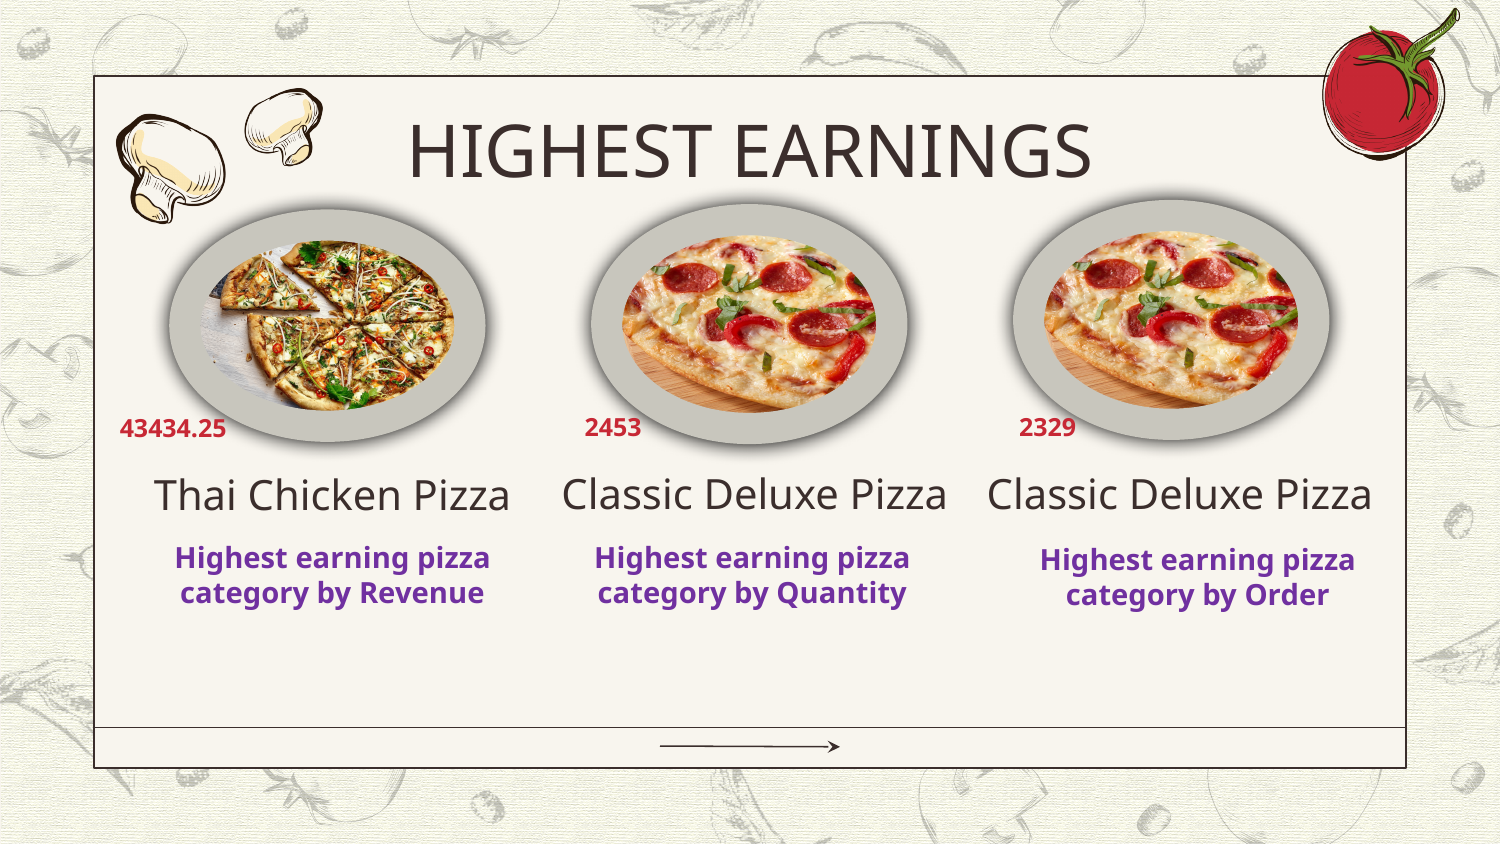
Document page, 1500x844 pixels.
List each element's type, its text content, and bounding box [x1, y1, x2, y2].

picture [0, 0, 1500, 844]
title HIGHEST EARNINGS [375, 89, 1275, 183]
text_box 2329 [998, 409, 1098, 443]
text_box Classic Deluxe Pizza [962, 446, 1398, 533]
subtitle Highest earning pizza category by Revenue [122, 524, 542, 618]
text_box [47, 53, 371, 294]
text_box Highest earning pizza category by Quantity [542, 524, 963, 618]
text_box Highest earning pizza category by Order [987, 525, 1408, 619]
text_box 2453 [563, 407, 663, 445]
subtitle Thai Chicken Pizza [122, 447, 537, 524]
subtitle Classic Deluxe Pizza [537, 447, 962, 534]
text_box 43434.25 [98, 407, 248, 447]
